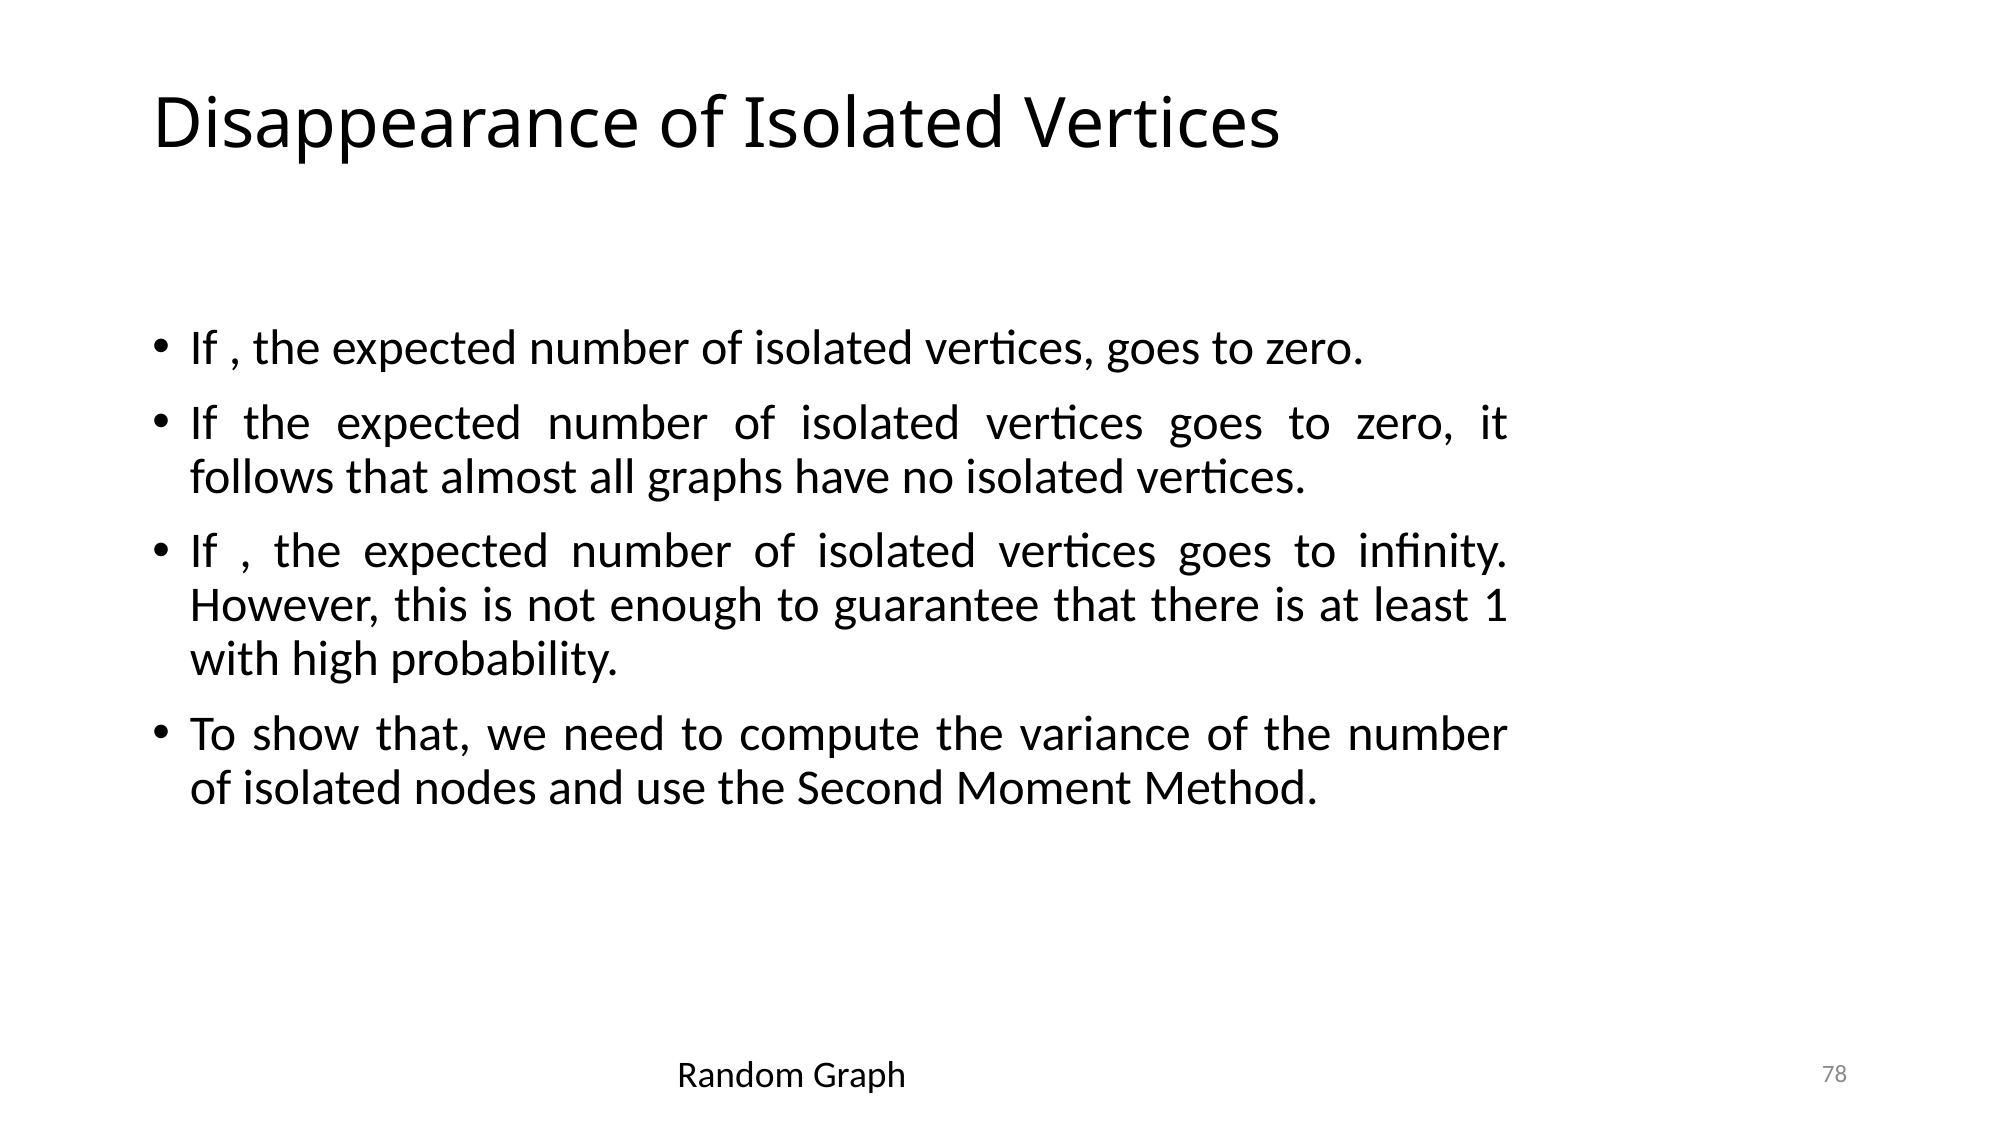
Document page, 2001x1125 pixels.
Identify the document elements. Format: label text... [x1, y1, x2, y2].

slide_number 78 [1412, 1042, 1863, 1103]
footer Random Graph [662, 1042, 1338, 1103]
title Disappearance of Isolated Vertices [137, 59, 1455, 191]
